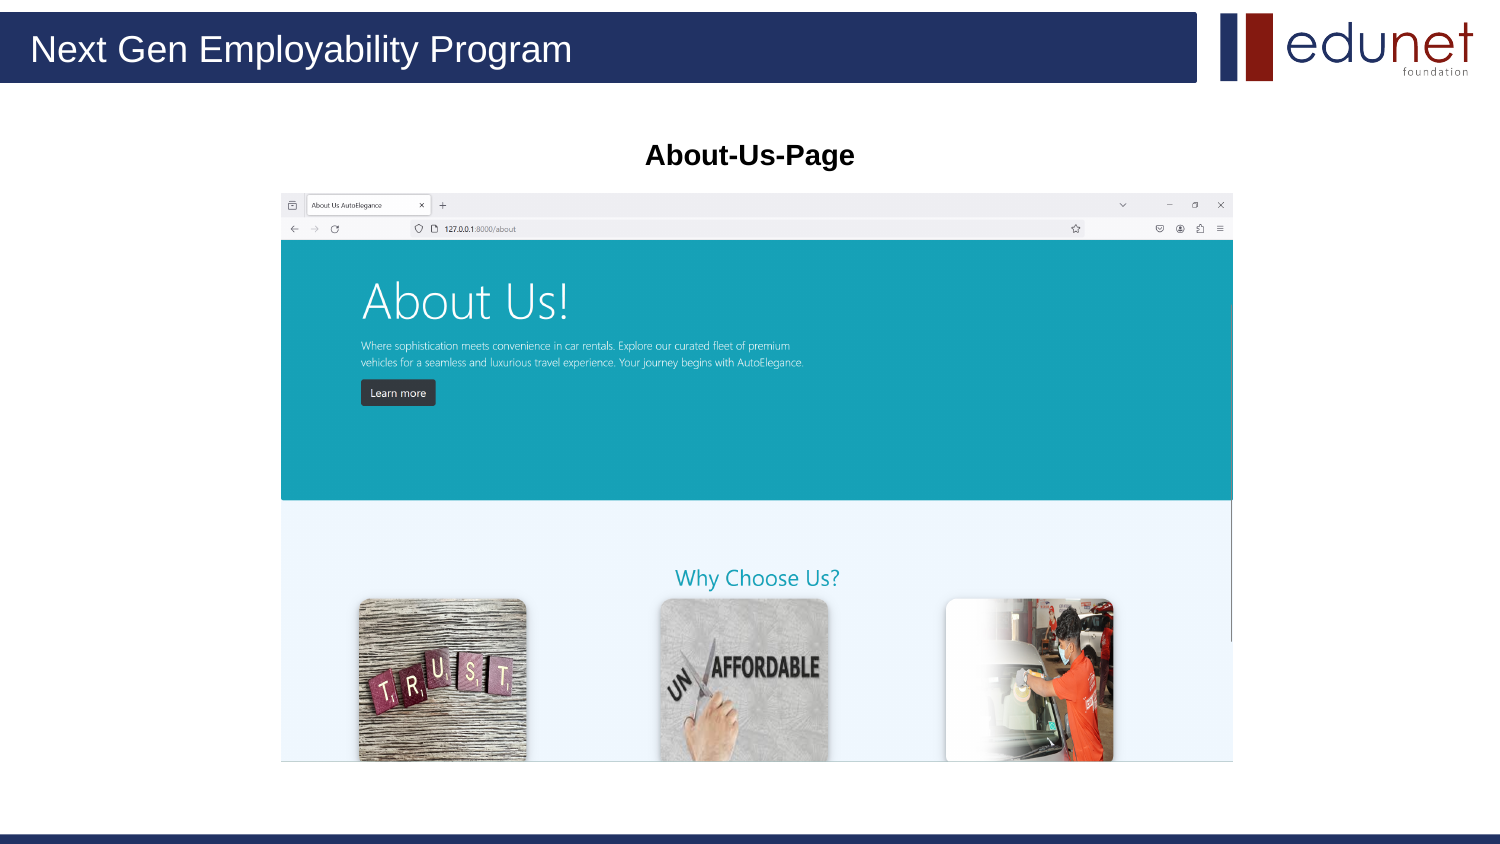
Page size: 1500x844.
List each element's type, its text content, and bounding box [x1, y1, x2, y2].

picture [281, 193, 1233, 762]
title About-Us-Page [103, 98, 1397, 208]
picture [1279, 14, 1482, 83]
